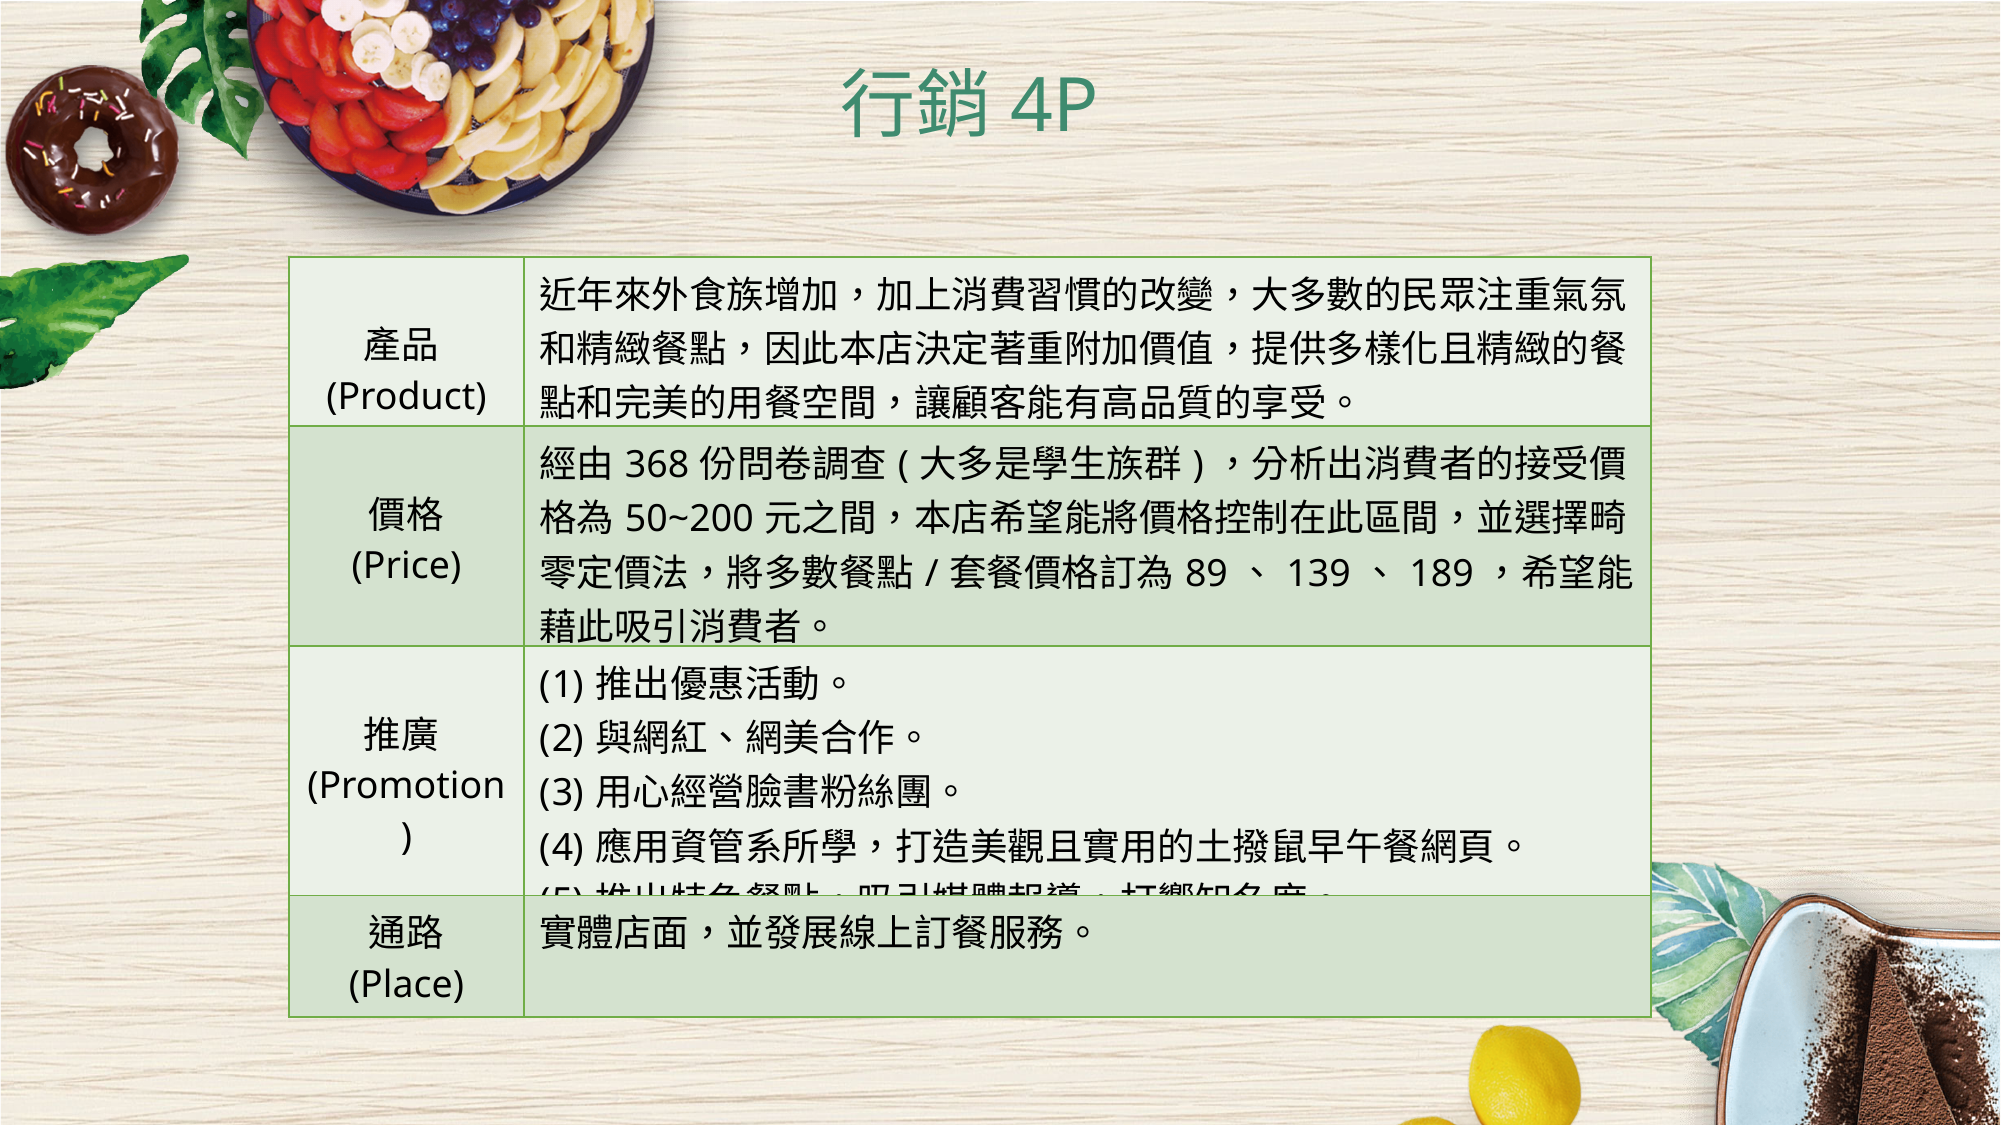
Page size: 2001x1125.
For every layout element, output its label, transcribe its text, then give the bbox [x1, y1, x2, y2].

picture [0, 0, 2001, 1125]
table_header 產品(Product) [290, 372, 523, 425]
text_box 行銷4P [825, 49, 1114, 155]
table_cell 經由368份問卷調查(大多是學生族群)，分析出消費者的接受價格為50~200元之間，本店希望能將價格控制在此區間，並選擇畸零定價法，將多數餐點/套餐價格訂為89、139、189，希望能藉此吸引消費者。 [525, 427, 1650, 645]
table_cell 實體店面，並發展線上訂餐服務。 [525, 896, 1542, 1016]
table_cell 通路 (Place) [290, 896, 523, 1016]
table_header 近年來外食族增加，加上消費習慣的改變，大多數的民眾注重氣氛和精緻餐點，因此本店決定著重附加價值，提供多樣化且精緻的餐點和完美的用餐空間，讓顧客能有高品質的享受。 [525, 258, 1650, 425]
table_cell 推出優惠活動。 與網紅、網美合作。 用心經營臉書粉絲團。 應用資管系所學，打造美觀且實用的土撥鼠早午餐網頁。 推出特色餐點，吸引媒體報導，打響知名度。 [525, 647, 1650, 895]
table_cell 價格 (Price) [290, 427, 523, 645]
table_cell 推廣(Promotion) [290, 647, 523, 895]
